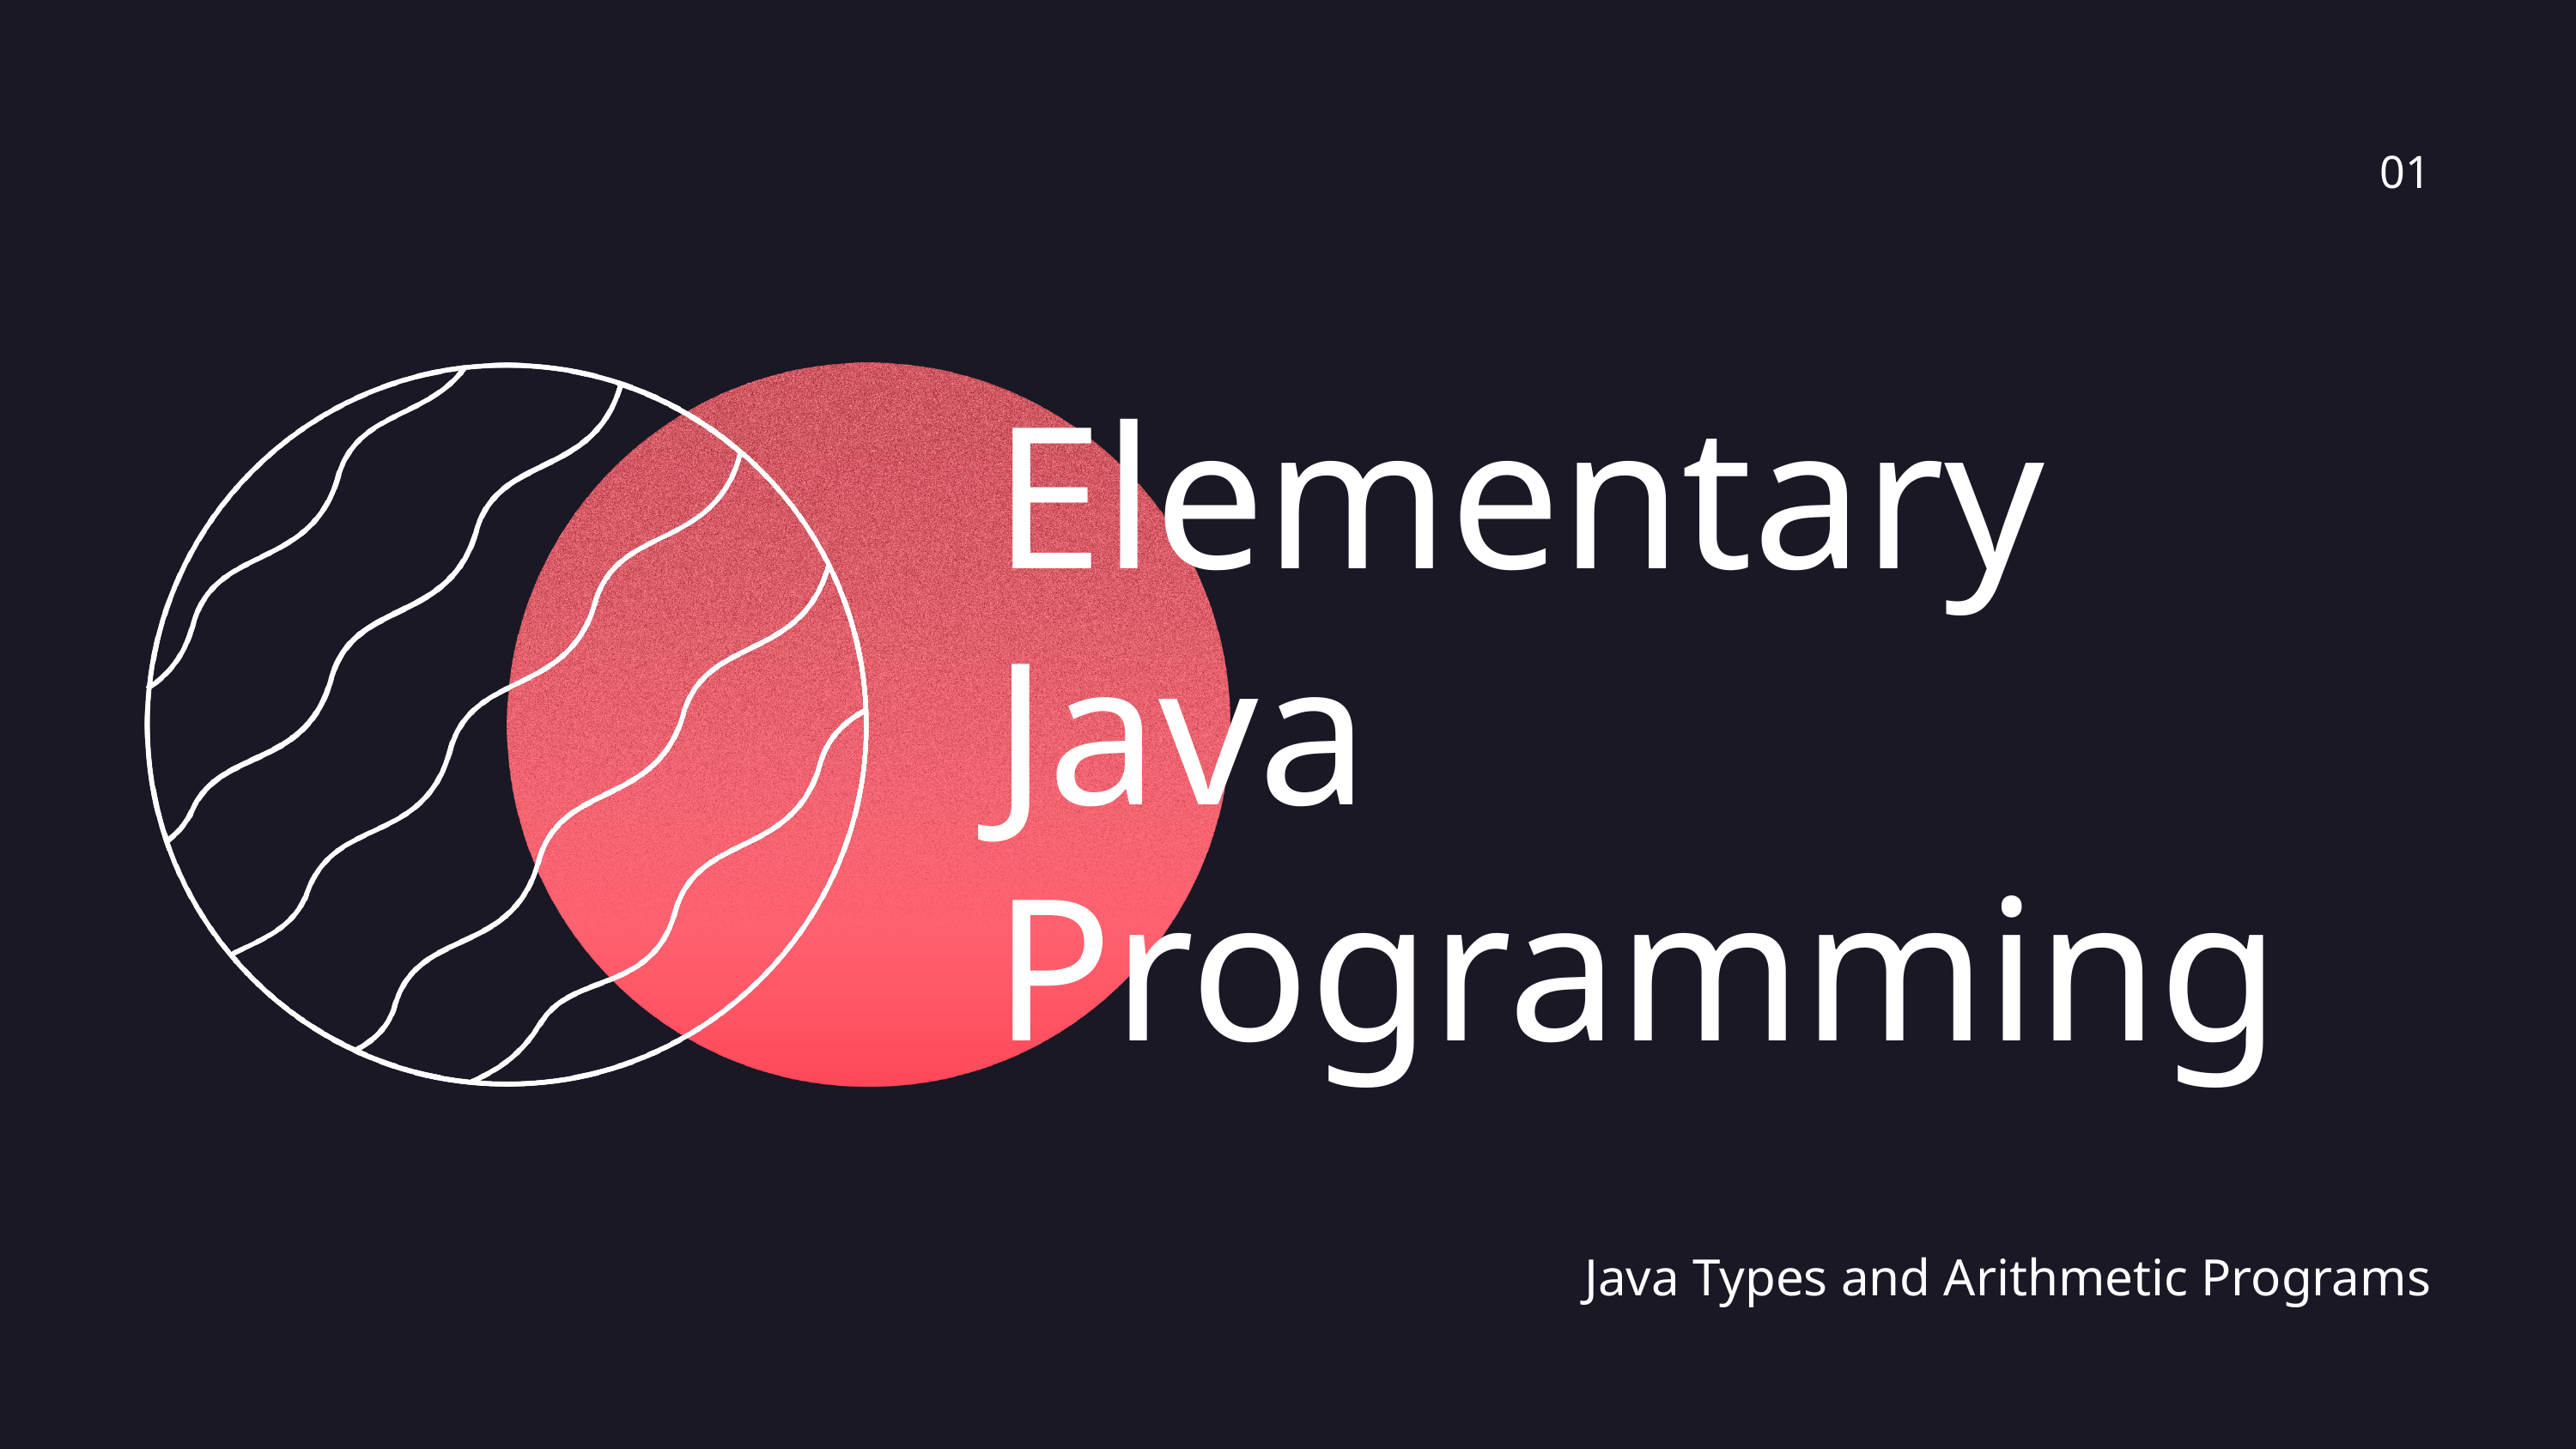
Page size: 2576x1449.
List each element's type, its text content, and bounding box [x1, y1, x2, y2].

text_box 01 [2251, 143, 2432, 197]
text_box Java Types and Arithmetic Programs [1559, 1246, 2432, 1307]
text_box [144, 361, 1231, 1087]
text_box Elementary Java Programming [1234, 372, 2432, 1081]
